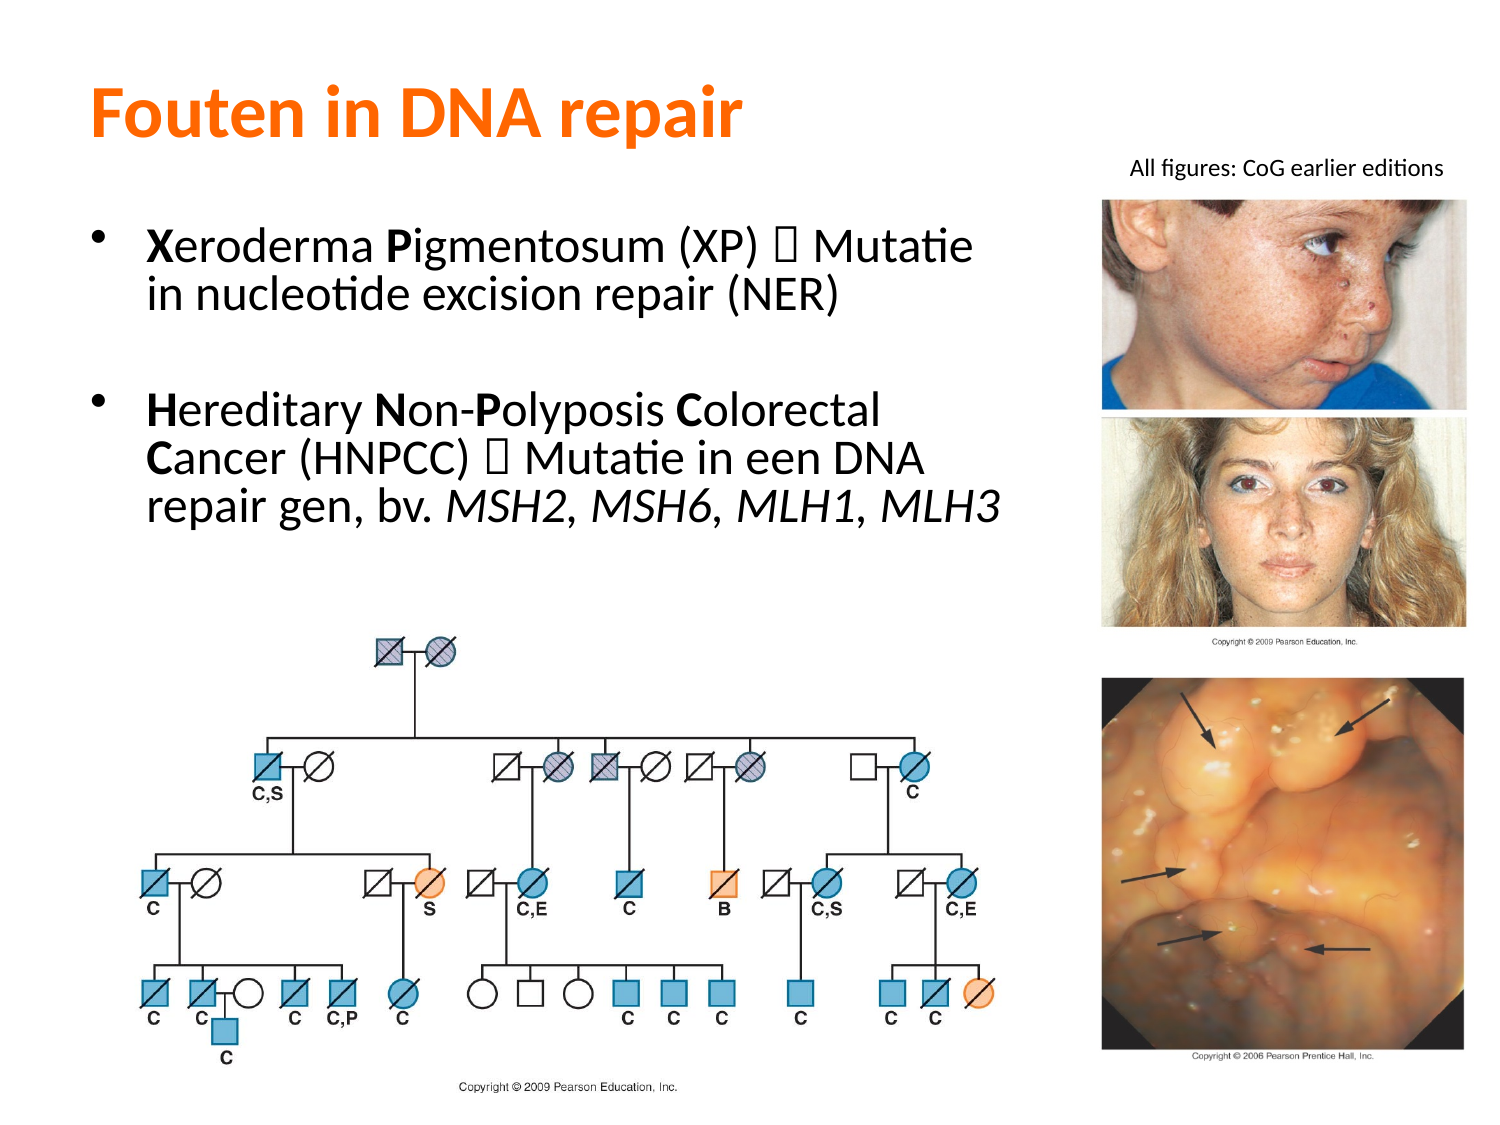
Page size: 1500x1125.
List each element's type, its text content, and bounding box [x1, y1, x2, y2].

picture [1090, 189, 1477, 655]
picture [124, 619, 1010, 1107]
title Fouten in DNA repair [30, 14, 806, 202]
text_box All figures: CoG earlier editions [1114, 143, 1466, 187]
picture [1099, 675, 1466, 1064]
list Xeroderma Pigmentosum (XP)  Mutatie in nucleotide excision repair (NER) Hereditary Non-Polyposis Colorectal Cancer (HNPCC)  Mutatie in een DNA repair gen, bv. MSH2, MSH6, MLH1, MLH3 [75, 217, 1038, 590]
